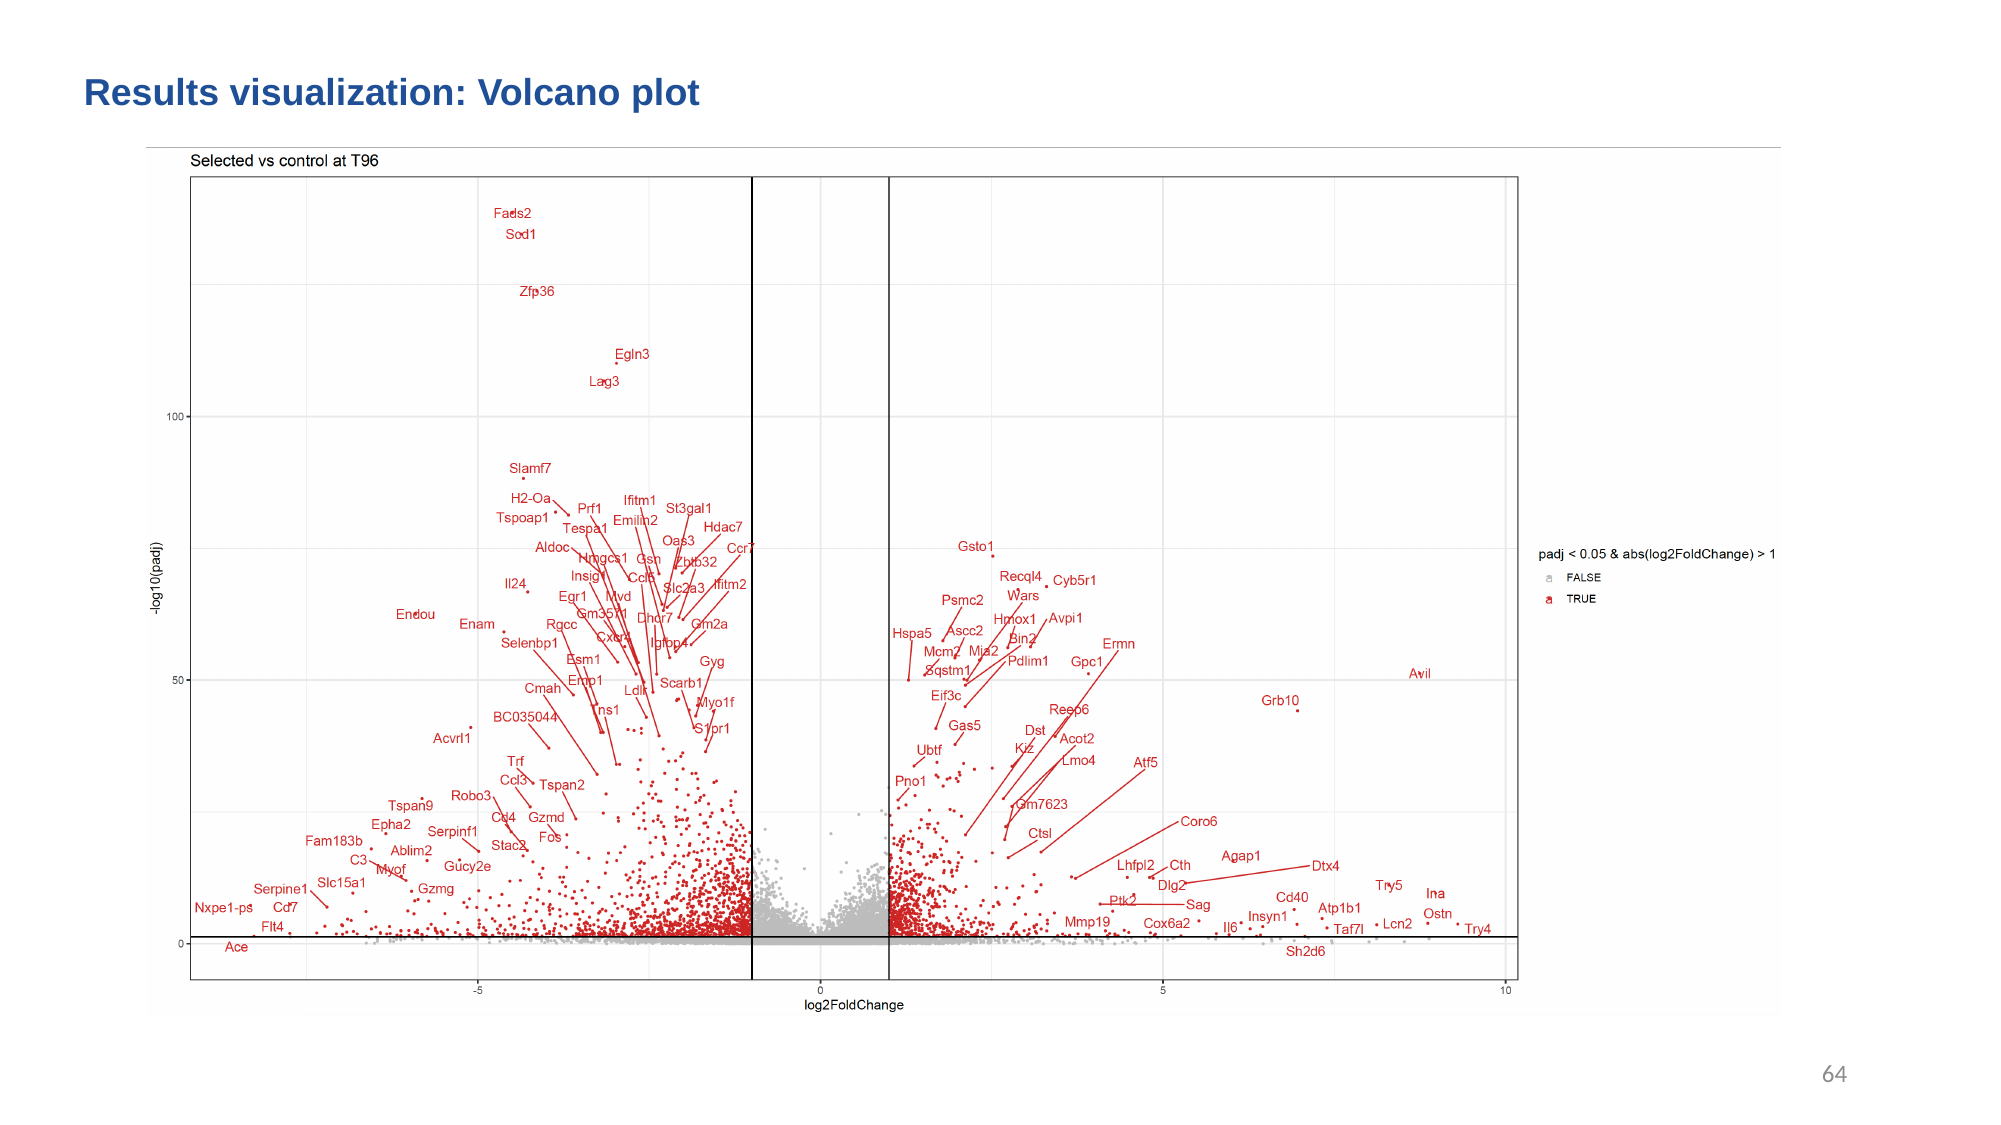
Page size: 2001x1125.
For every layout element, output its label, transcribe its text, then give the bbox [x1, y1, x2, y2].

slide_number 64 [1412, 1042, 1863, 1103]
text_box Results visualization: Volcano plot [69, 60, 1559, 121]
picture [146, 147, 1781, 1016]
